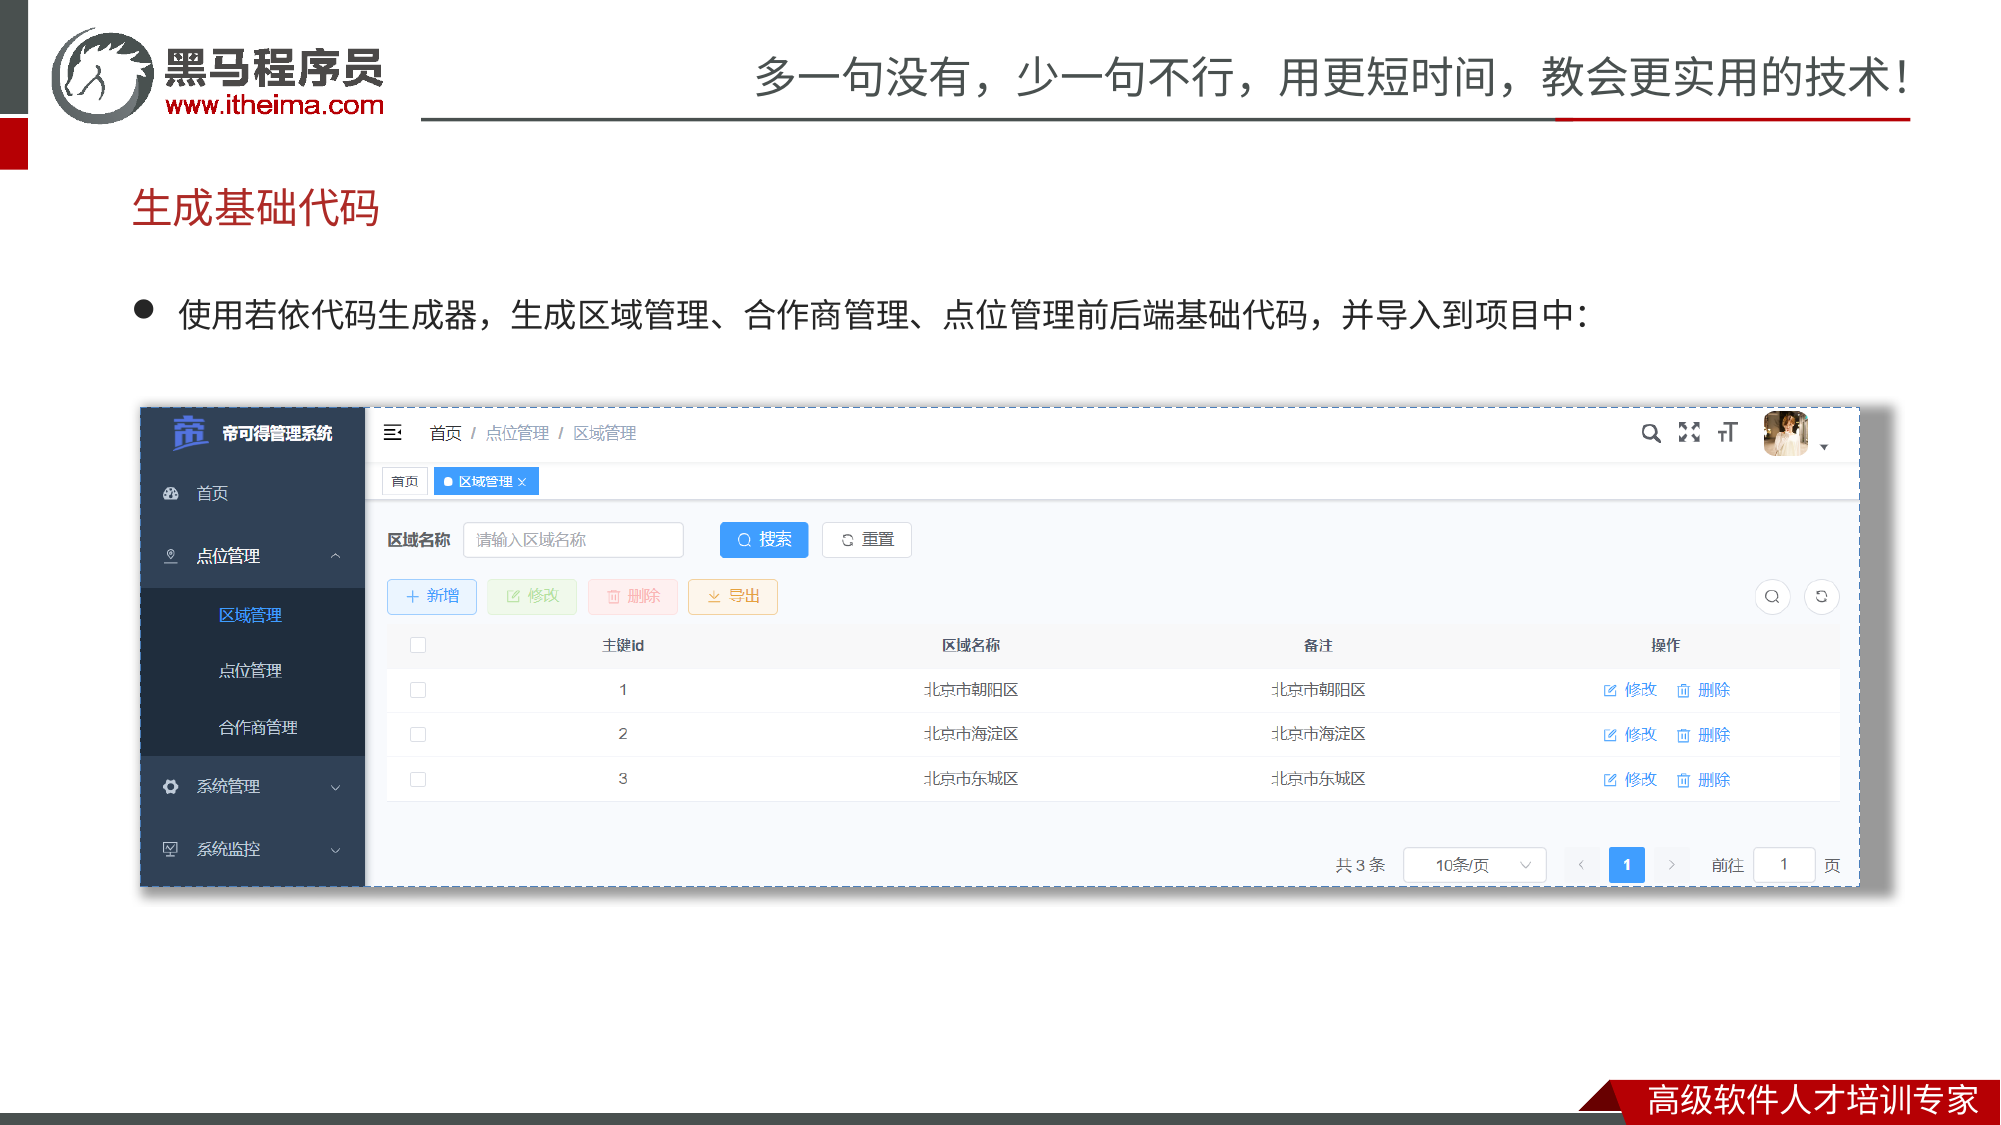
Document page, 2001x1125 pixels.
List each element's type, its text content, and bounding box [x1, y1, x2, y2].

picture [50, 26, 384, 125]
picture [140, 406, 1860, 887]
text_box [135, 401, 1900, 700]
text_box 生成基础代码 [116, 154, 1097, 259]
list 使用若依代码生成器，生成区域管理、合作商管理、点位管理前后端基础代码，并导入到项目中： [116, 266, 1978, 700]
